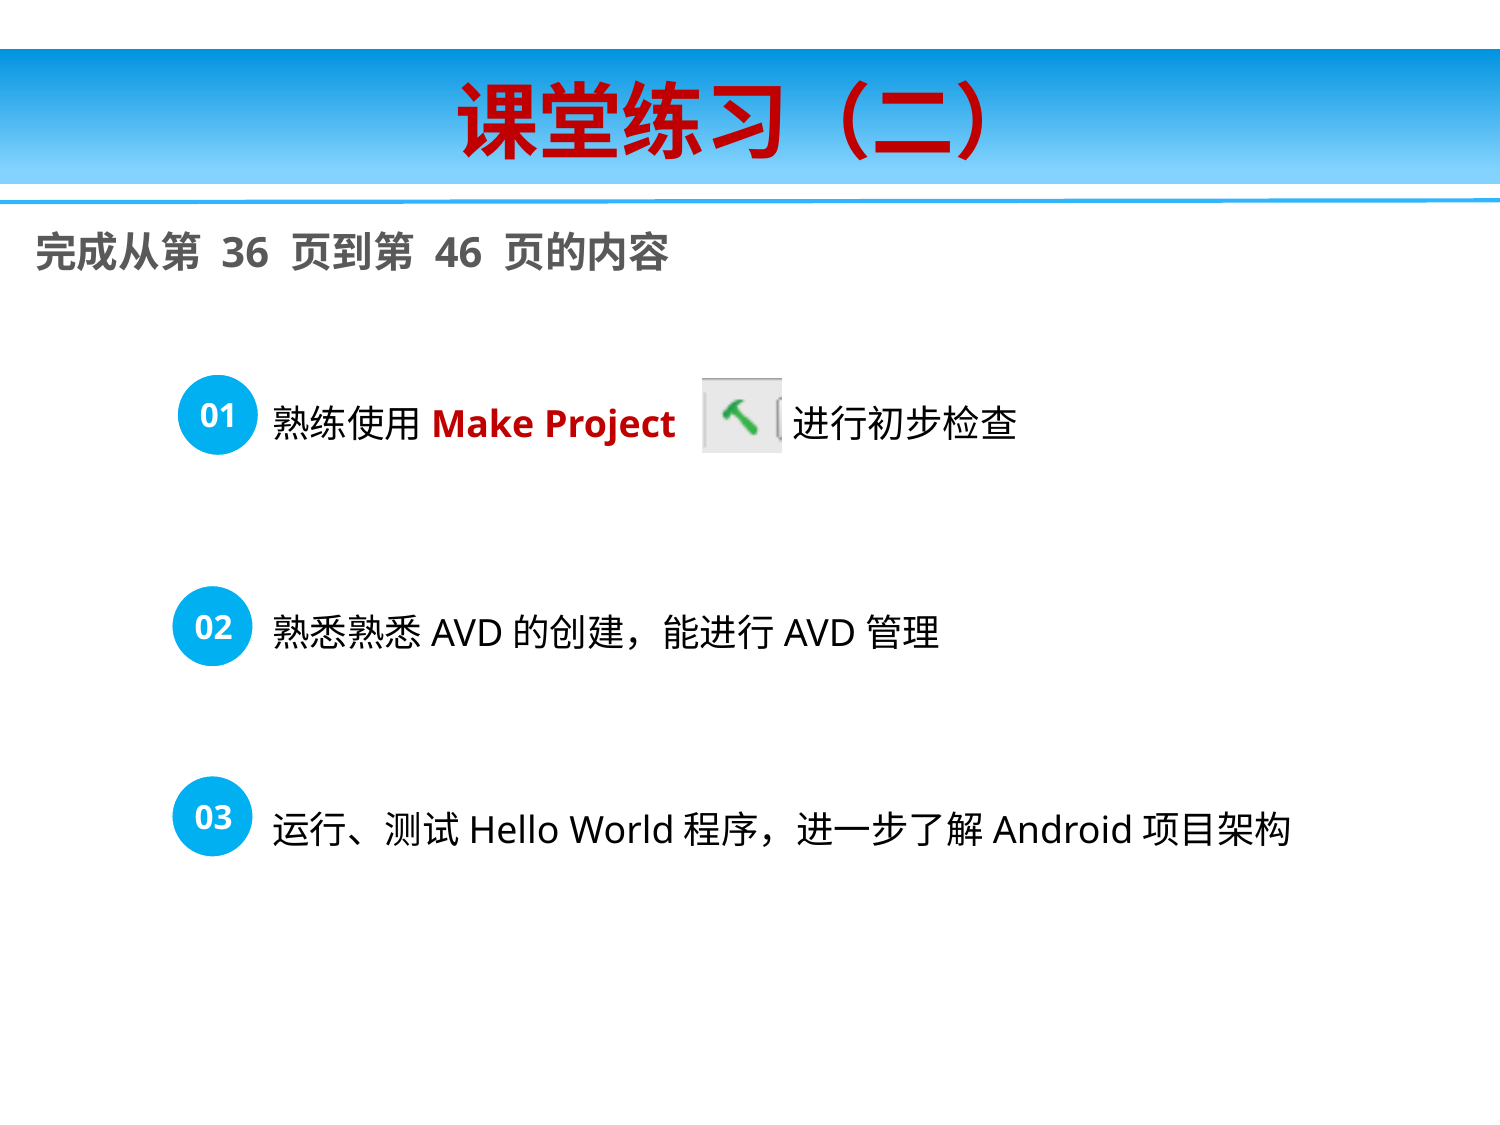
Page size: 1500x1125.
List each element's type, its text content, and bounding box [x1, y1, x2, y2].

text_box 熟练使用Make Project 进行初步检查 [272, 377, 701, 457]
text_box 运行、测试Hello World程序，进一步了解Android项目架构 [272, 783, 1376, 852]
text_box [176, 373, 260, 457]
text_box 熟练使用Make Project 进行初步检查 [782, 377, 1356, 457]
text_box 完成从第 36 页到第 46 页的内容 [34, 219, 1459, 282]
picture [702, 378, 782, 453]
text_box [170, 774, 255, 858]
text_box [170, 584, 255, 668]
text_box 课堂练习（二） [34, 54, 1459, 185]
text_box 熟悉熟悉AVD的创建，能进行AVD管理 [272, 586, 1356, 668]
